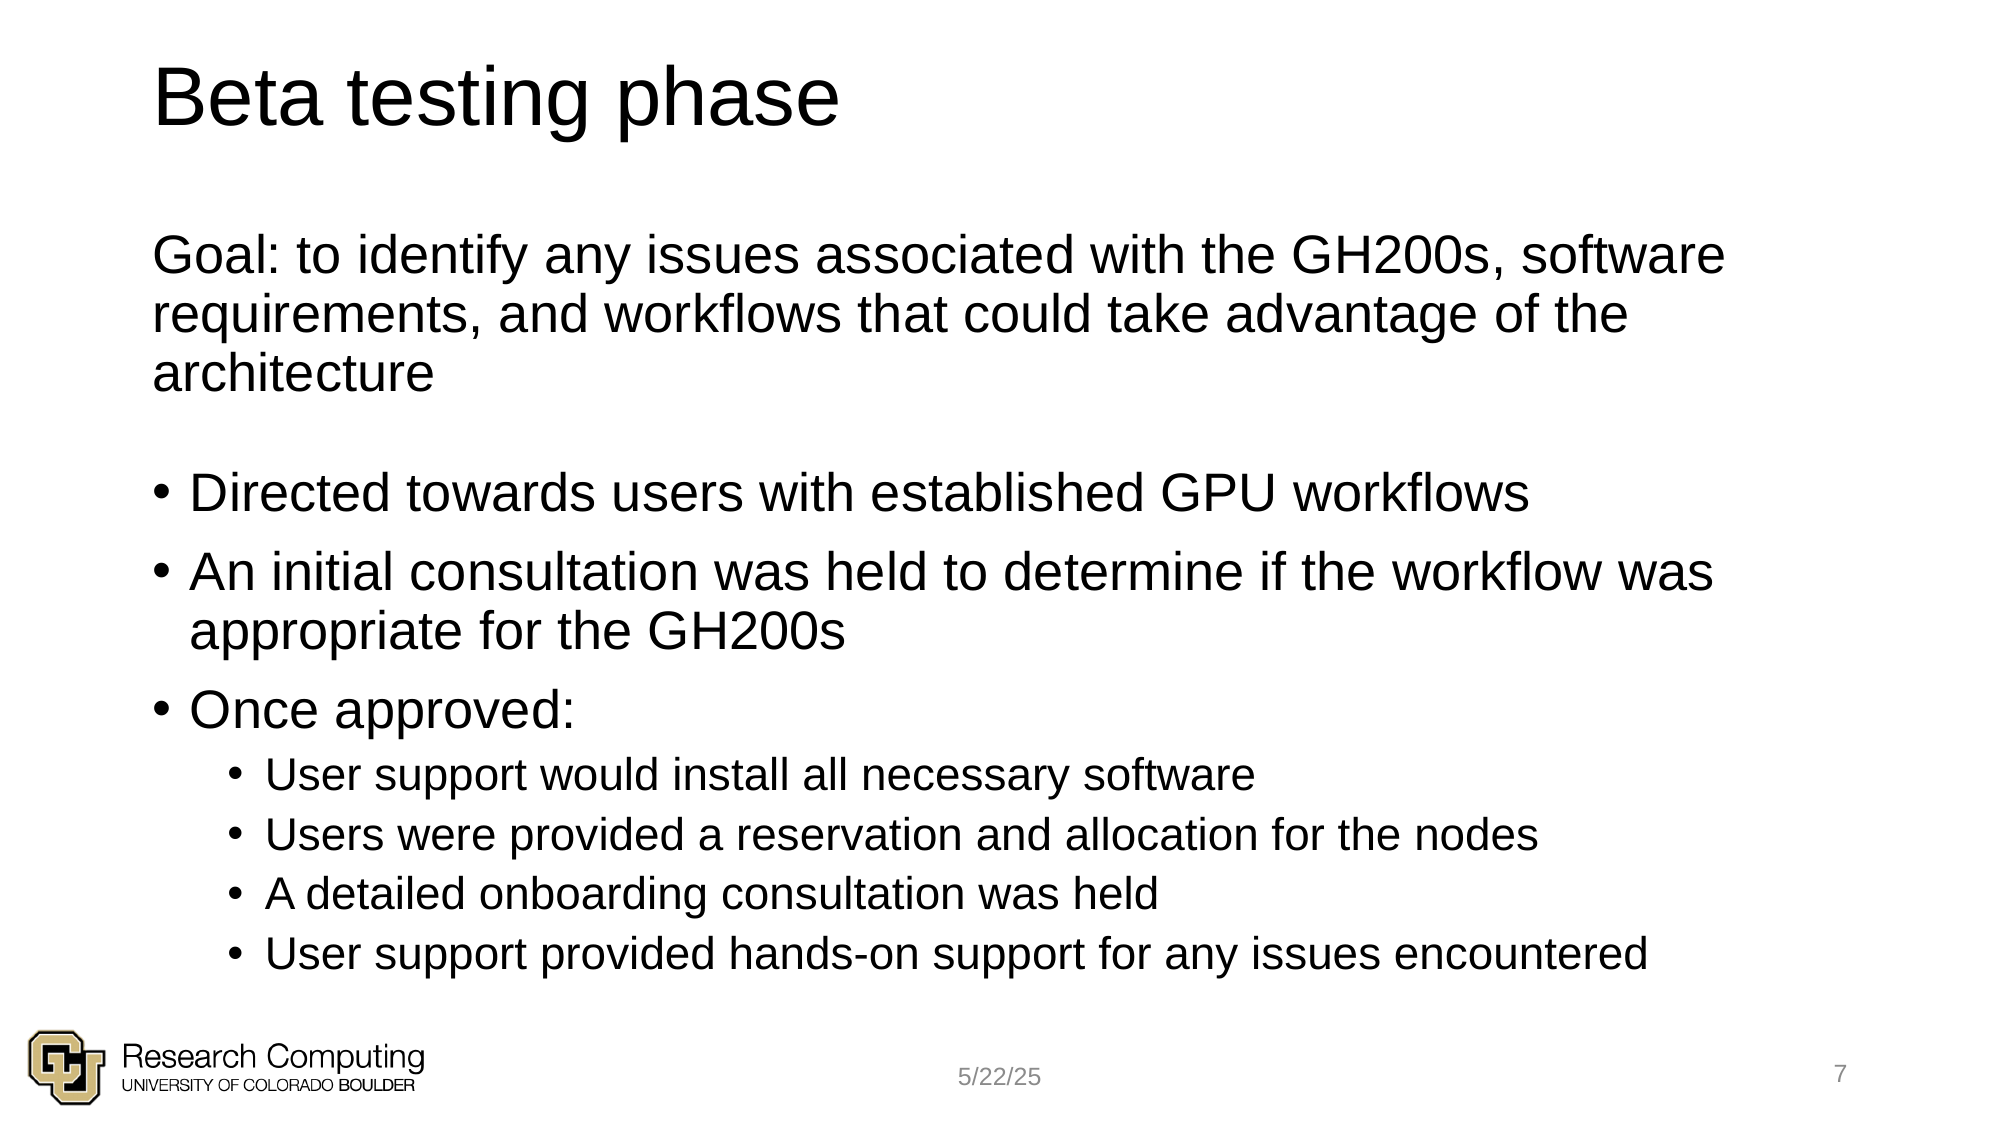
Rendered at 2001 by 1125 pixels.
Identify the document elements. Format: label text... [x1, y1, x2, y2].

title Beta testing phase [137, 20, 1863, 177]
picture [0, 1024, 775, 1121]
list Goal: to identify any issues associated with the GH200s, software requirements, and workflows that could take advantage of the architecture Directed towards users with established GPU workflows An initial consultation was held to determine if the workflow was appropriate for the GH200s Once approved: User support would install all necessary software Users were provided a reservation and allocation for the nodes A detailed onboarding consultation was held User support provided hands-on support for any issues encountered [137, 219, 1863, 1002]
slide_number 7 [1412, 1042, 1863, 1103]
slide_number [774, 1045, 1225, 1105]
